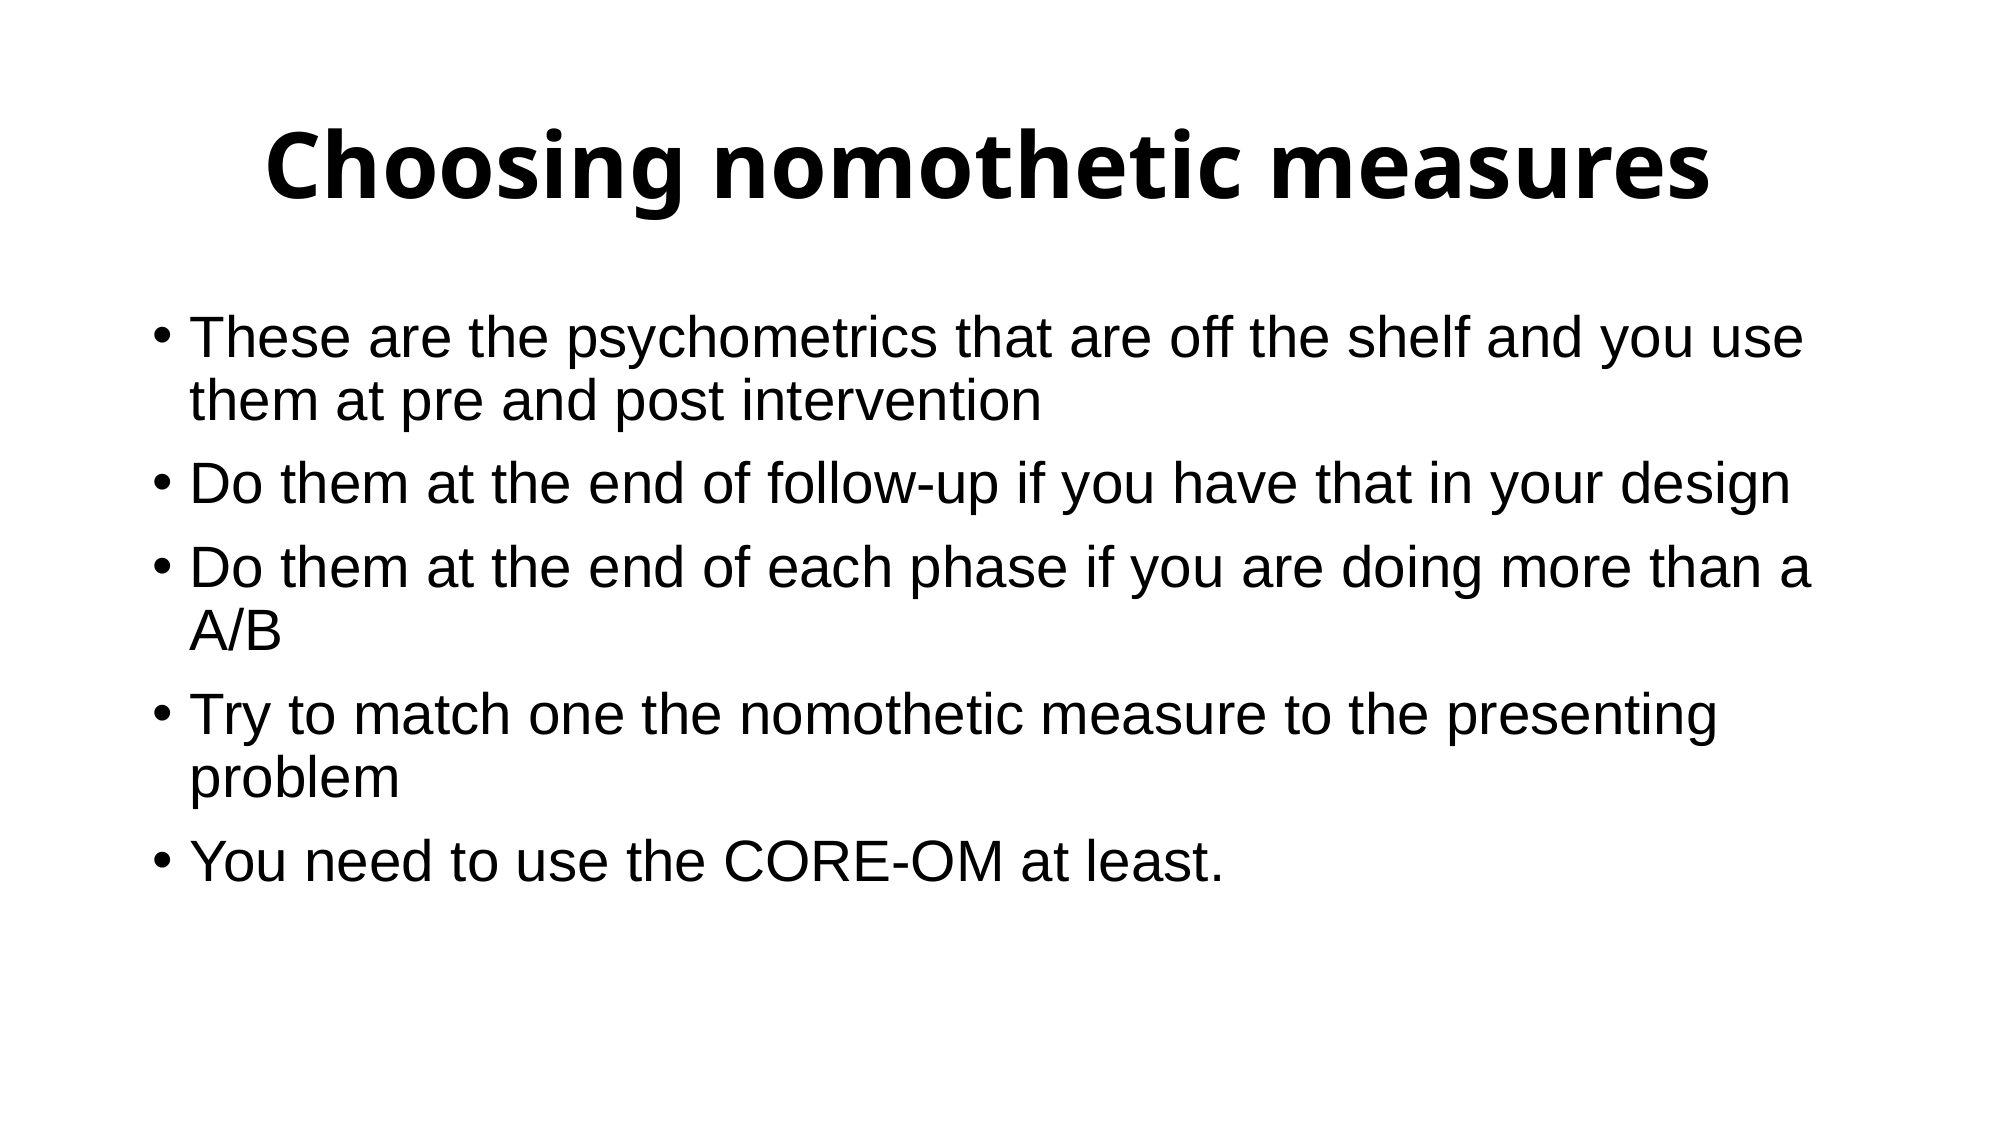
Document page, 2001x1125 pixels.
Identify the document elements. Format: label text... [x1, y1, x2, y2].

title Choosing nomothetic measures [137, 59, 1863, 278]
list These are the psychometrics that are off the shelf and you use them at pre and post intervention Do them at the end of follow-up if you have that in your design Do them at the end of each phase if you are doing more than a A/B Try to match one the nomothetic measure to the presenting problem You need to use the CORE-OM at least. [137, 299, 1863, 1014]
